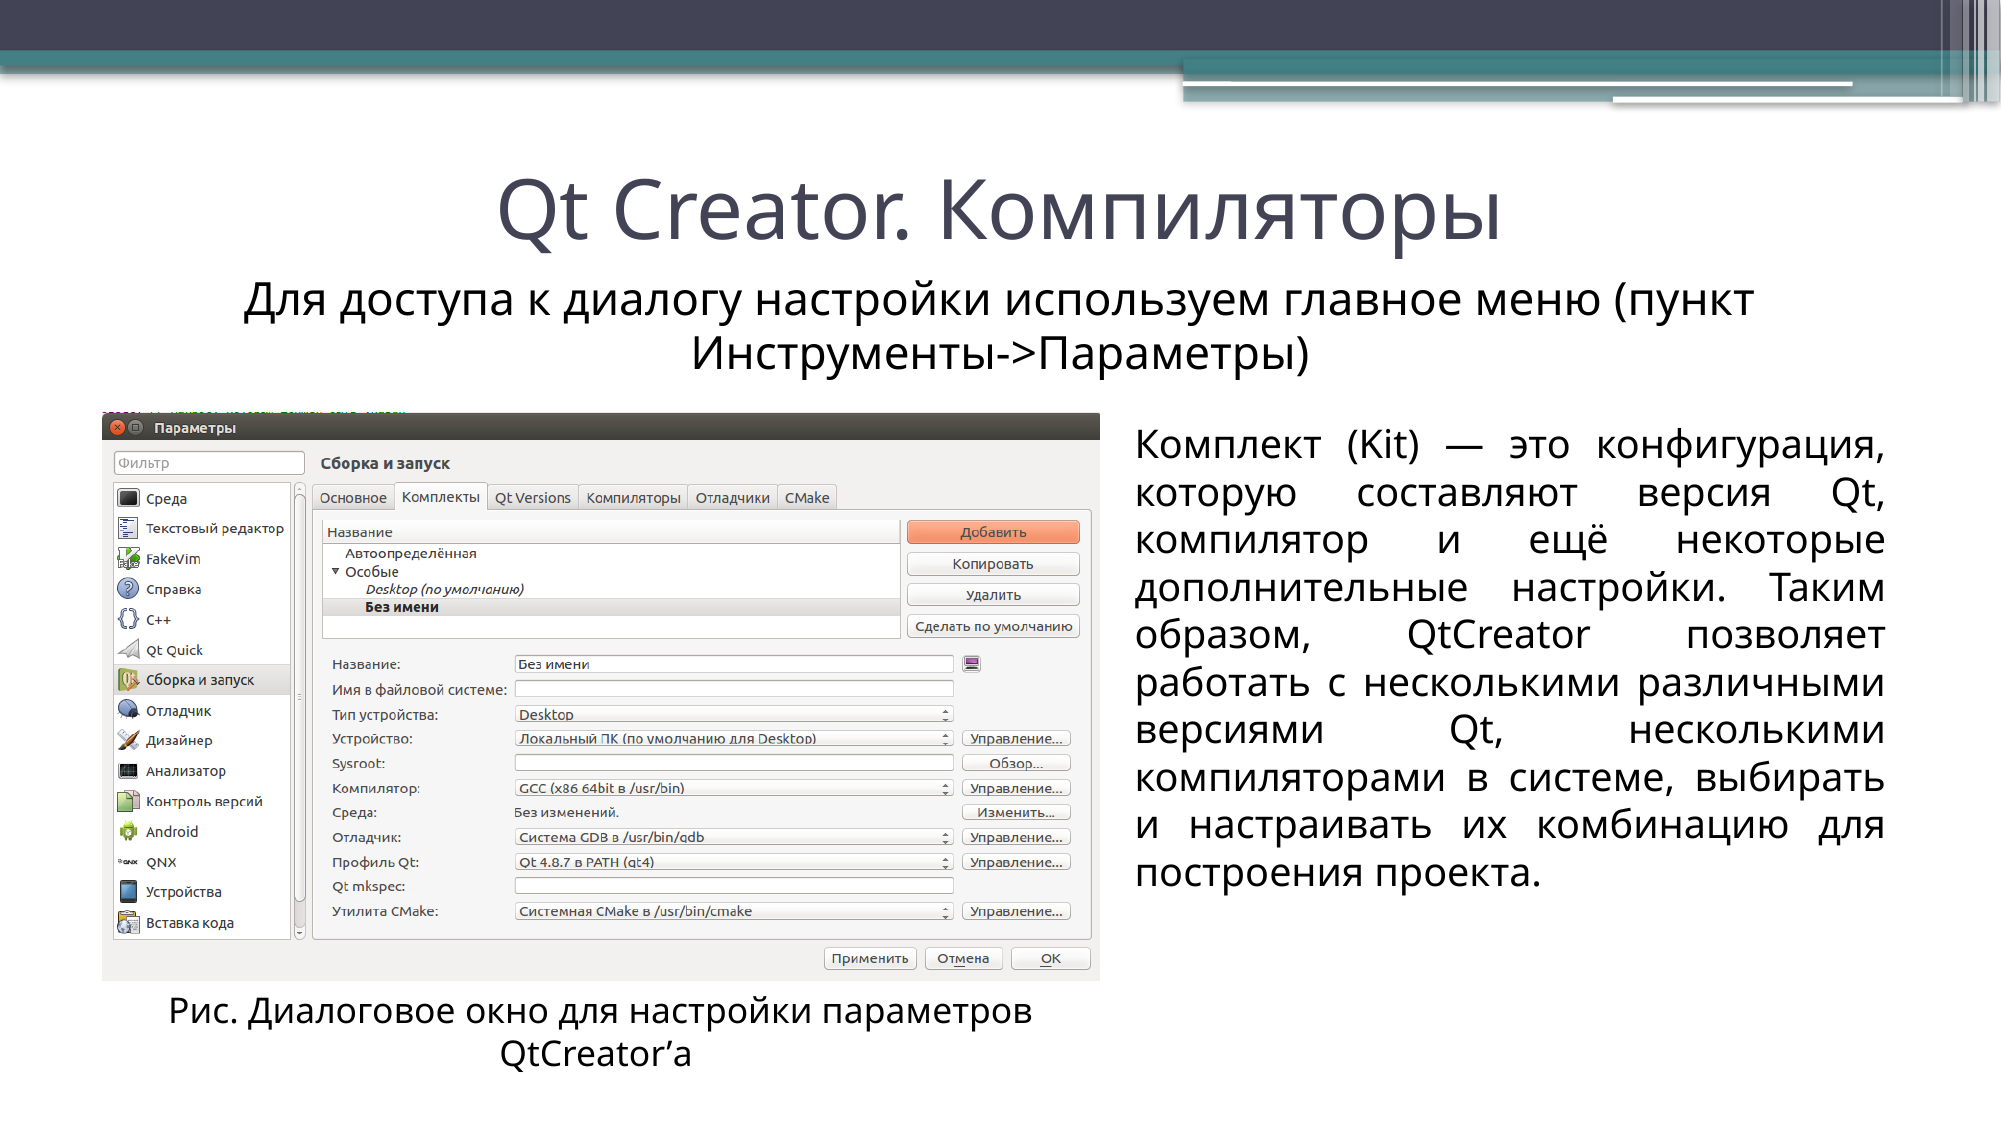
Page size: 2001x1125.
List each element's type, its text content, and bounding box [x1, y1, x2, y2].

list Для доступа к диалогу настройки используем главное меню (пункт Инструменты->Параметры) [137, 261, 1863, 423]
picture [102, 411, 1100, 982]
title Qt Creator. Компиляторы [99, 118, 1900, 294]
text_box Комплект (Kit) — это конфигурация, которую составляют версия Qt, компилятор и ещё некоторые дополнительные настройки. Таким образом, QtCreator позволяет работать с несколькими различными версиями Qt, несколькими компиляторами в системе, выбирать и настраивать их комбинацию для построения проекта. [1119, 412, 1902, 902]
text_box Рис. Диалоговое окно для настройки параметров QtCreator’а [102, 992, 1100, 1081]
